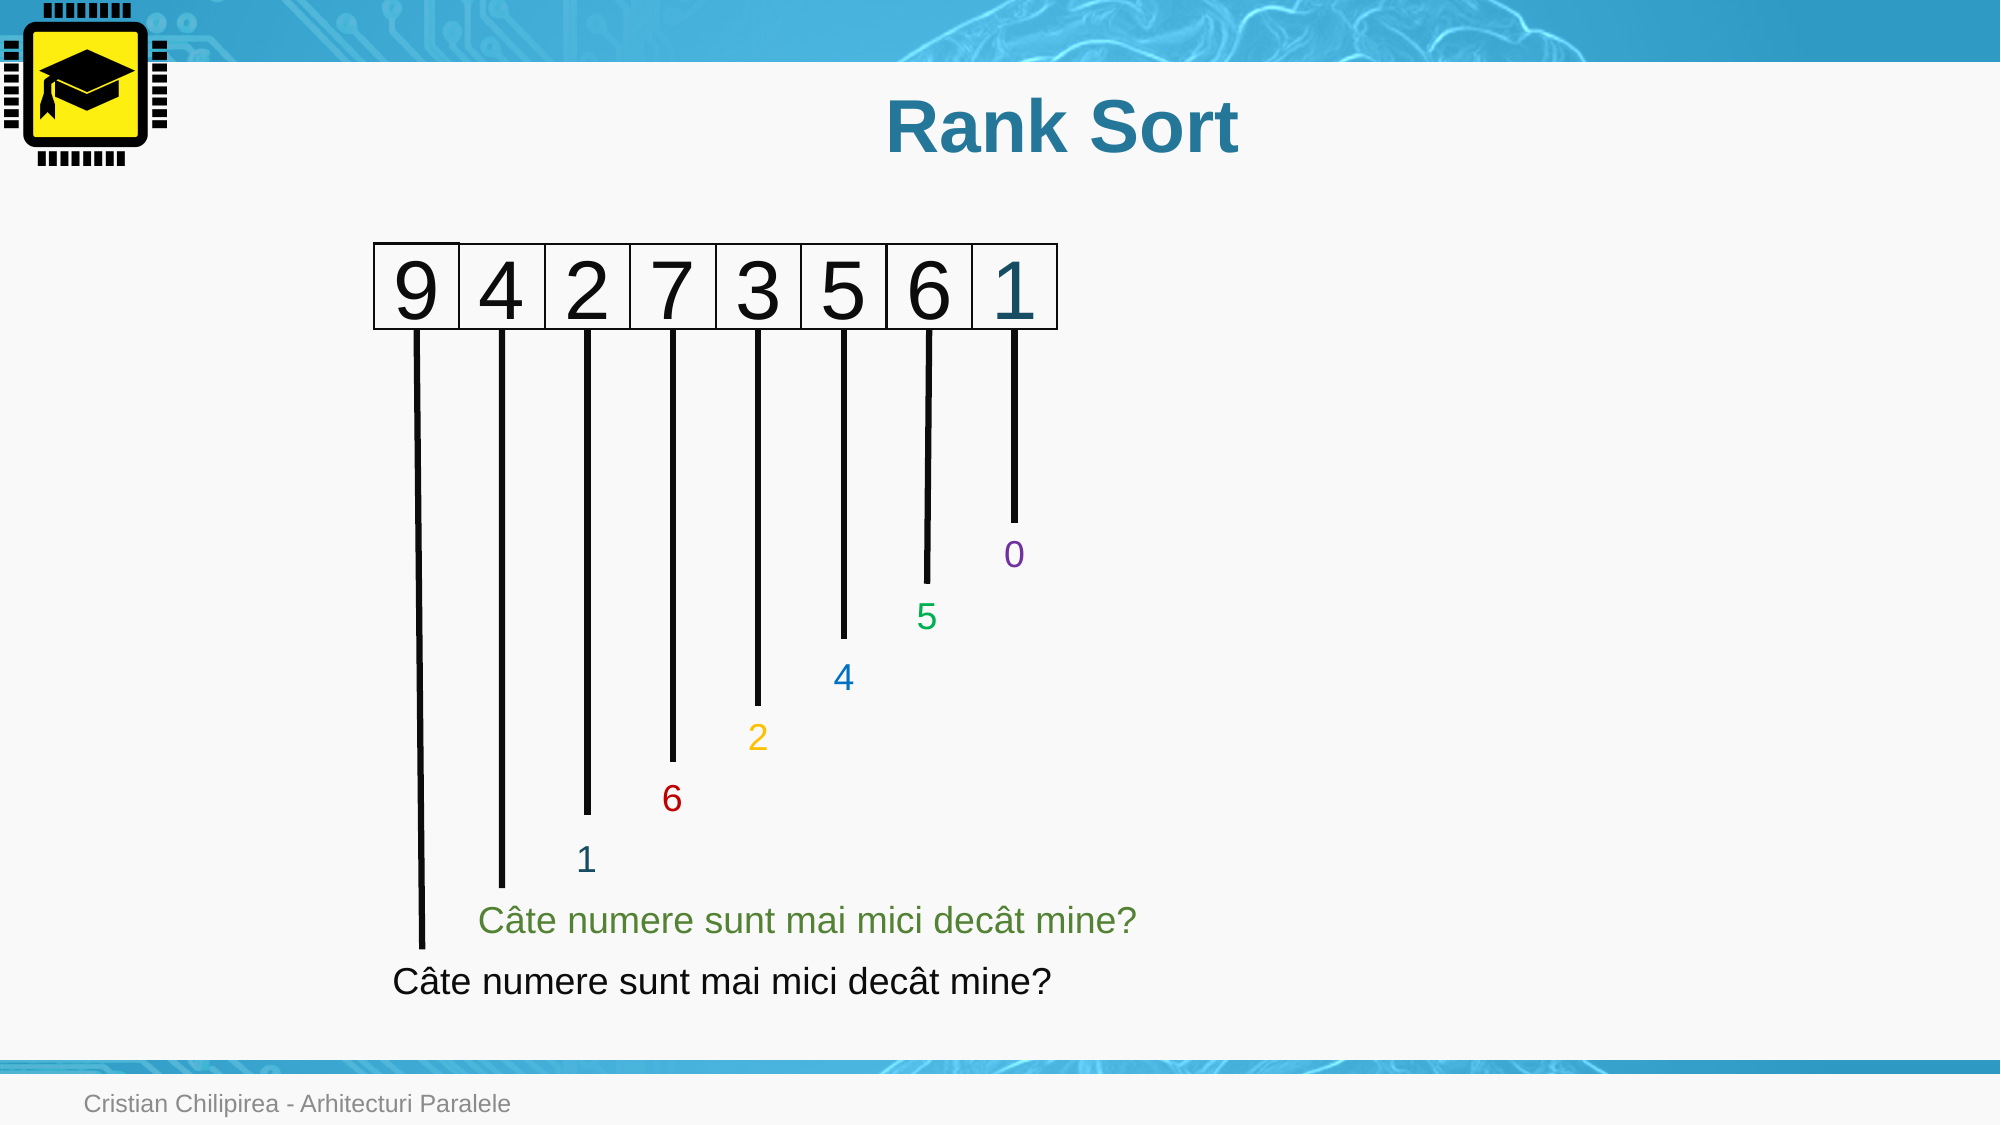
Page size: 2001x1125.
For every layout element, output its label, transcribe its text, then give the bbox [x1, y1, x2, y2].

text_box 7 [629, 243, 715, 330]
text_box 4 [458, 243, 544, 330]
text_box 9 [373, 242, 460, 330]
text_box 5 [800, 243, 885, 330]
text_box Câte numere sunt mai mici decât mine? [463, 888, 1153, 949]
text_box 6 [885, 243, 971, 330]
title Rank Sort [170, 76, 1955, 180]
text_box Câte numere sunt mai mici decât mine? [377, 949, 1068, 1010]
picture [0, 0, 2000, 166]
text_box 1 [971, 243, 1058, 330]
text_box 3 [715, 243, 800, 330]
text_box 4 [818, 645, 870, 706]
text_box 2 [733, 706, 784, 766]
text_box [416, 329, 423, 950]
text_box 0 [989, 523, 1040, 583]
text_box 1 [561, 827, 612, 888]
text_box 2 [544, 243, 629, 330]
footer Cristian Chilipirea - Arhitecturi Paralele [68, 1083, 1542, 1125]
picture [0, 1060, 2000, 1074]
text_box 6 [647, 767, 698, 827]
text_box 5 [901, 584, 953, 645]
